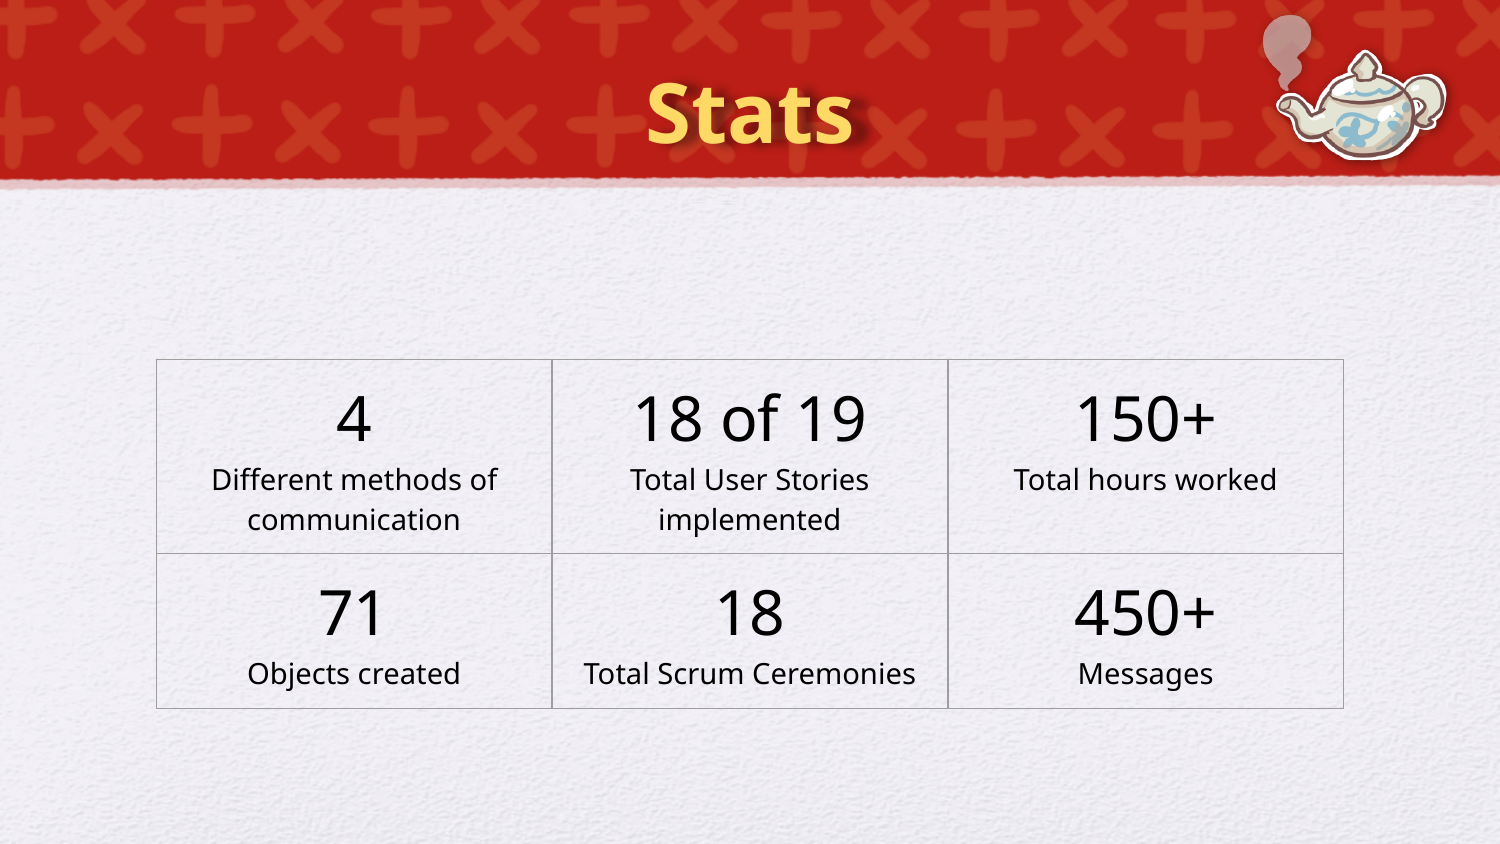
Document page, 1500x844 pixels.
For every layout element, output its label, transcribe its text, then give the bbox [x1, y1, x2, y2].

table_header 4 Different methods of communication [157, 360, 551, 553]
table_cell 71 Objects created [157, 554, 551, 708]
table_header 18 of 19 Total User Stories implemented [553, 360, 947, 553]
table_cell 18 Total Scrum Ceremonies [553, 554, 947, 708]
title Stats [129, 17, 1232, 192]
picture [0, 0, 1500, 844]
table_cell 450+ Messages [949, 554, 1343, 708]
table_header 150+ Total hours worked [949, 360, 1343, 553]
